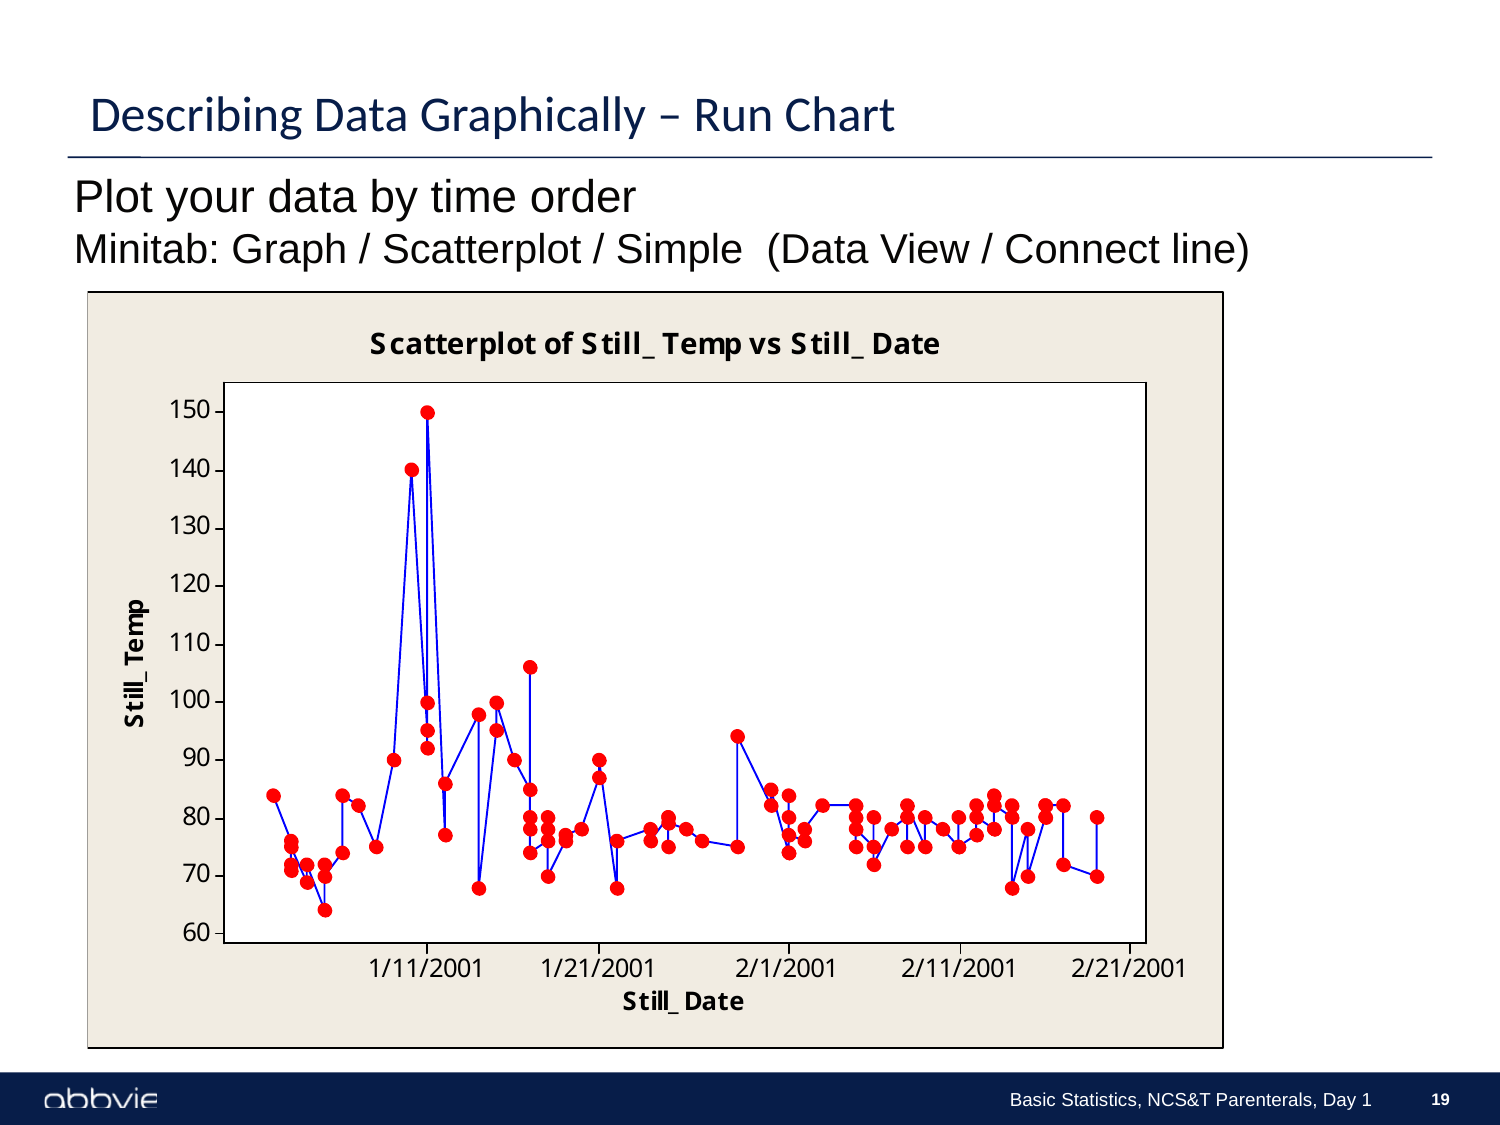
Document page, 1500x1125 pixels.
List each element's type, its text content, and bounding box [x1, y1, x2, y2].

picture [87, 291, 1226, 1051]
title Describing Data Graphically – Run Chart [75, 57, 1425, 150]
text_box Plot your data by time order Minitab: Graph / Scatterplot / Simple (Data View / Connect line) [73, 166, 1251, 272]
slide_number 19 [1391, 1085, 1450, 1112]
footer Basic Statistics, NCS&T Parenterals, Day 1 [487, 1083, 1387, 1114]
